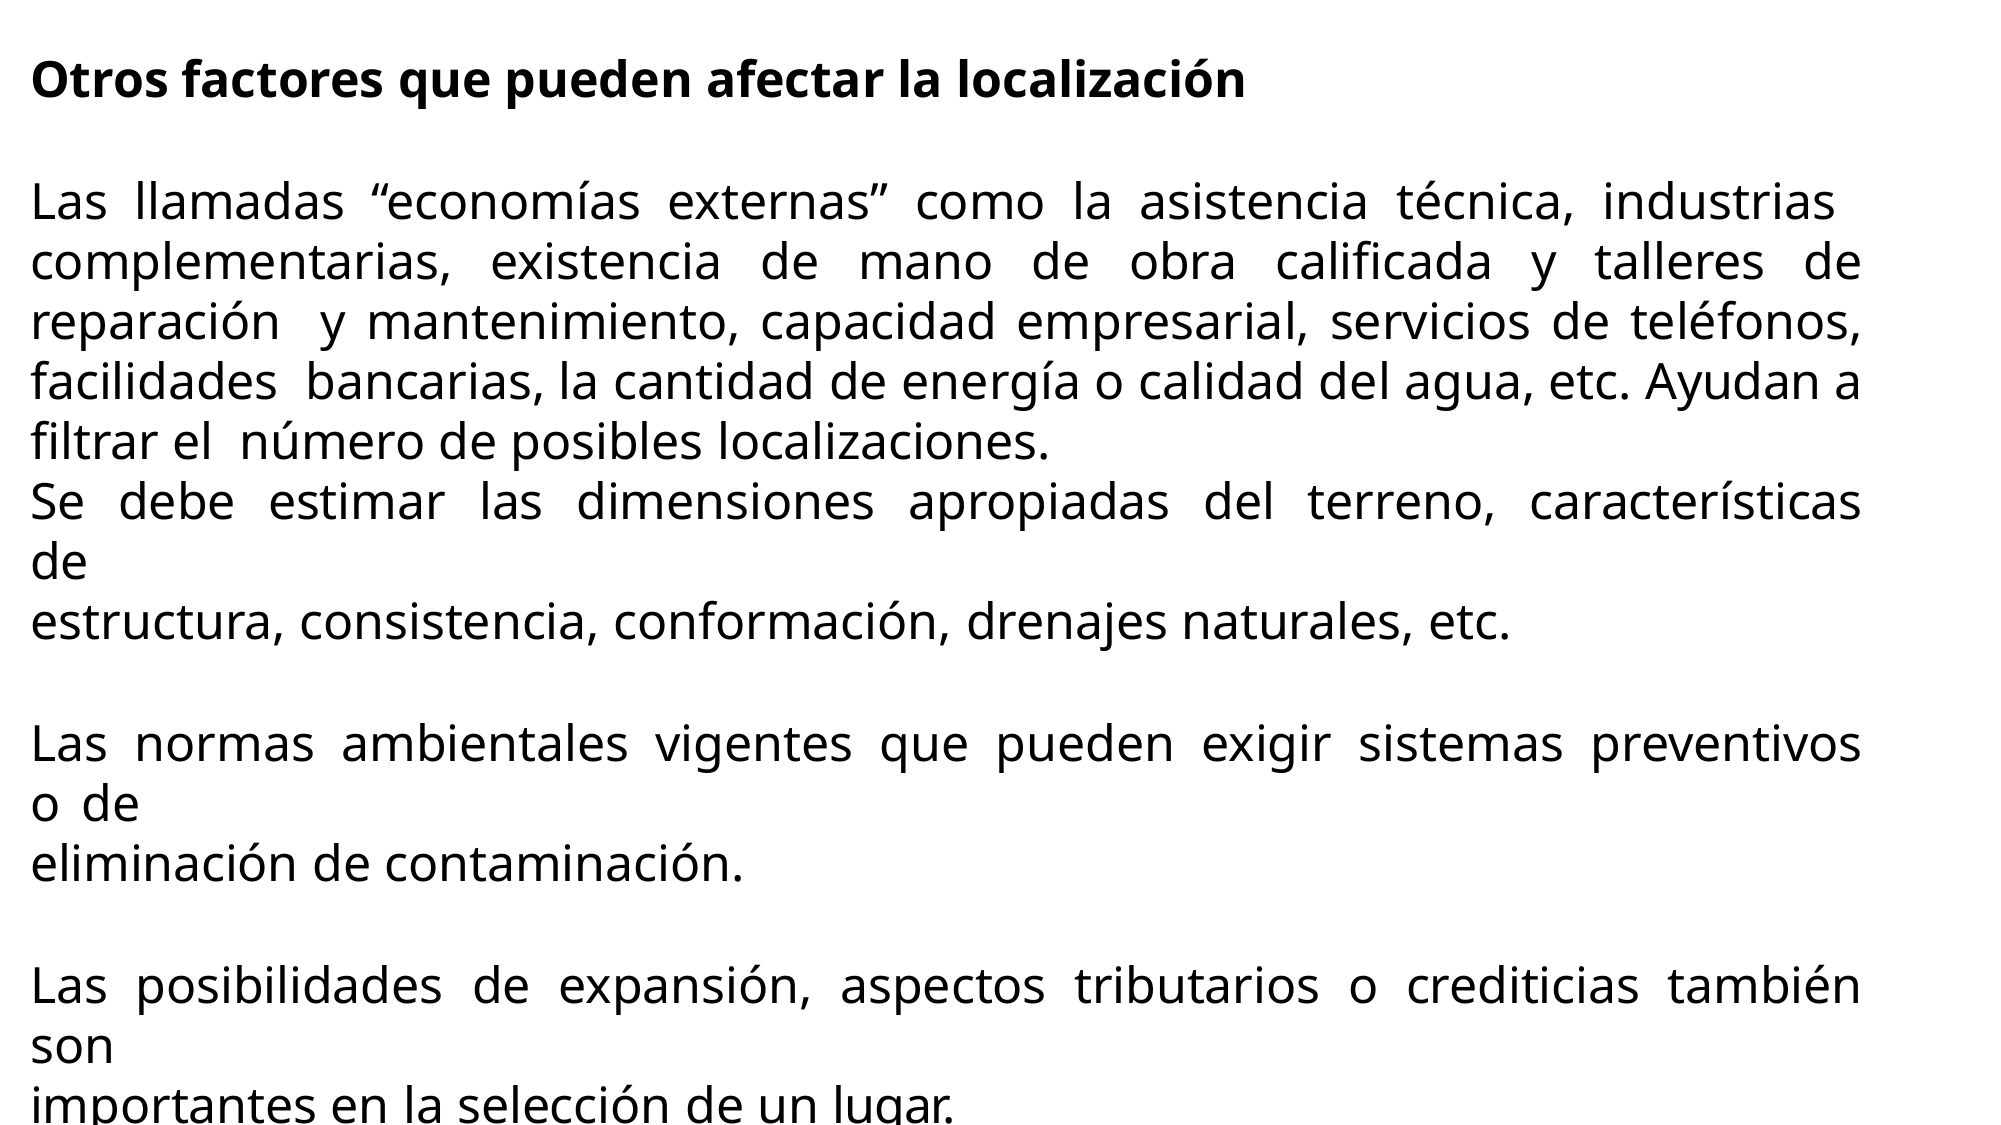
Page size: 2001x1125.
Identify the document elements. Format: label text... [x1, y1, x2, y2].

text_box Otros factores que pueden afectar la localización Las llamadas “economías externas” como la asistencia técnica, industrias complementarias, existencia de mano de obra calificada y talleres de reparación y mantenimiento, capacidad empresarial, servicios de teléfonos, facilidades bancarias, la cantidad de energía o calidad del agua, etc. Ayudan a filtrar el número de posibles localizaciones. Se debe estimar las dimensiones apropiadas del terreno, características de estructura, consistencia, conformación, drenajes naturales, etc. Las normas ambientales vigentes que pueden exigir sistemas preventivos o de eliminación de contaminación. Las posibilidades de expansión, aspectos tributarios o crediticias también son importantes en la selección de un lugar. [28, 45, 1864, 1125]
